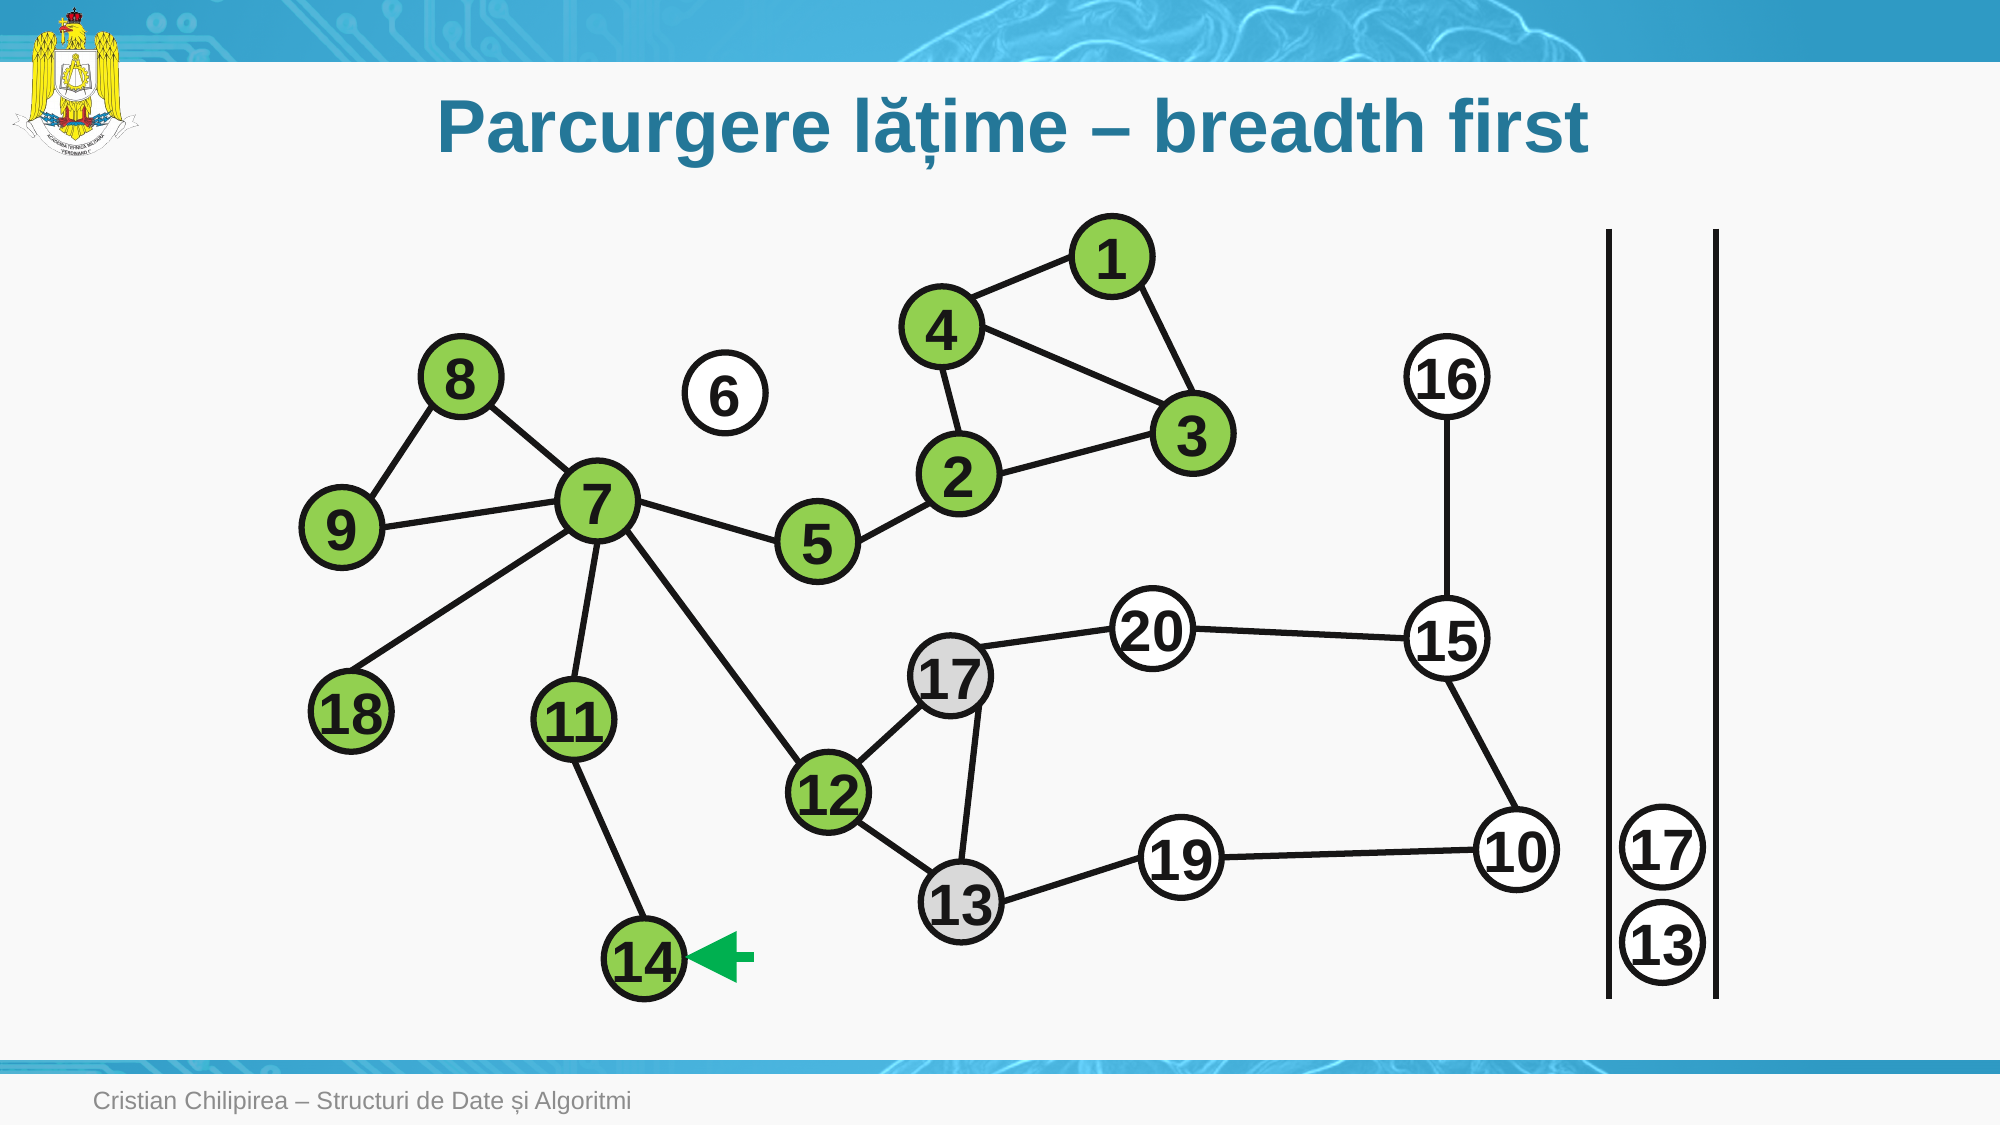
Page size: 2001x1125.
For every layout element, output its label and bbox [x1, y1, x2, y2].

title [150, 76, 1876, 180]
text_box [1622, 901, 1703, 983]
footer [77, 1073, 1338, 1125]
text_box [1622, 806, 1703, 888]
picture [0, 1060, 2000, 1074]
text_box [301, 216, 1557, 1000]
text_box [684, 352, 766, 434]
picture [0, 0, 2000, 156]
